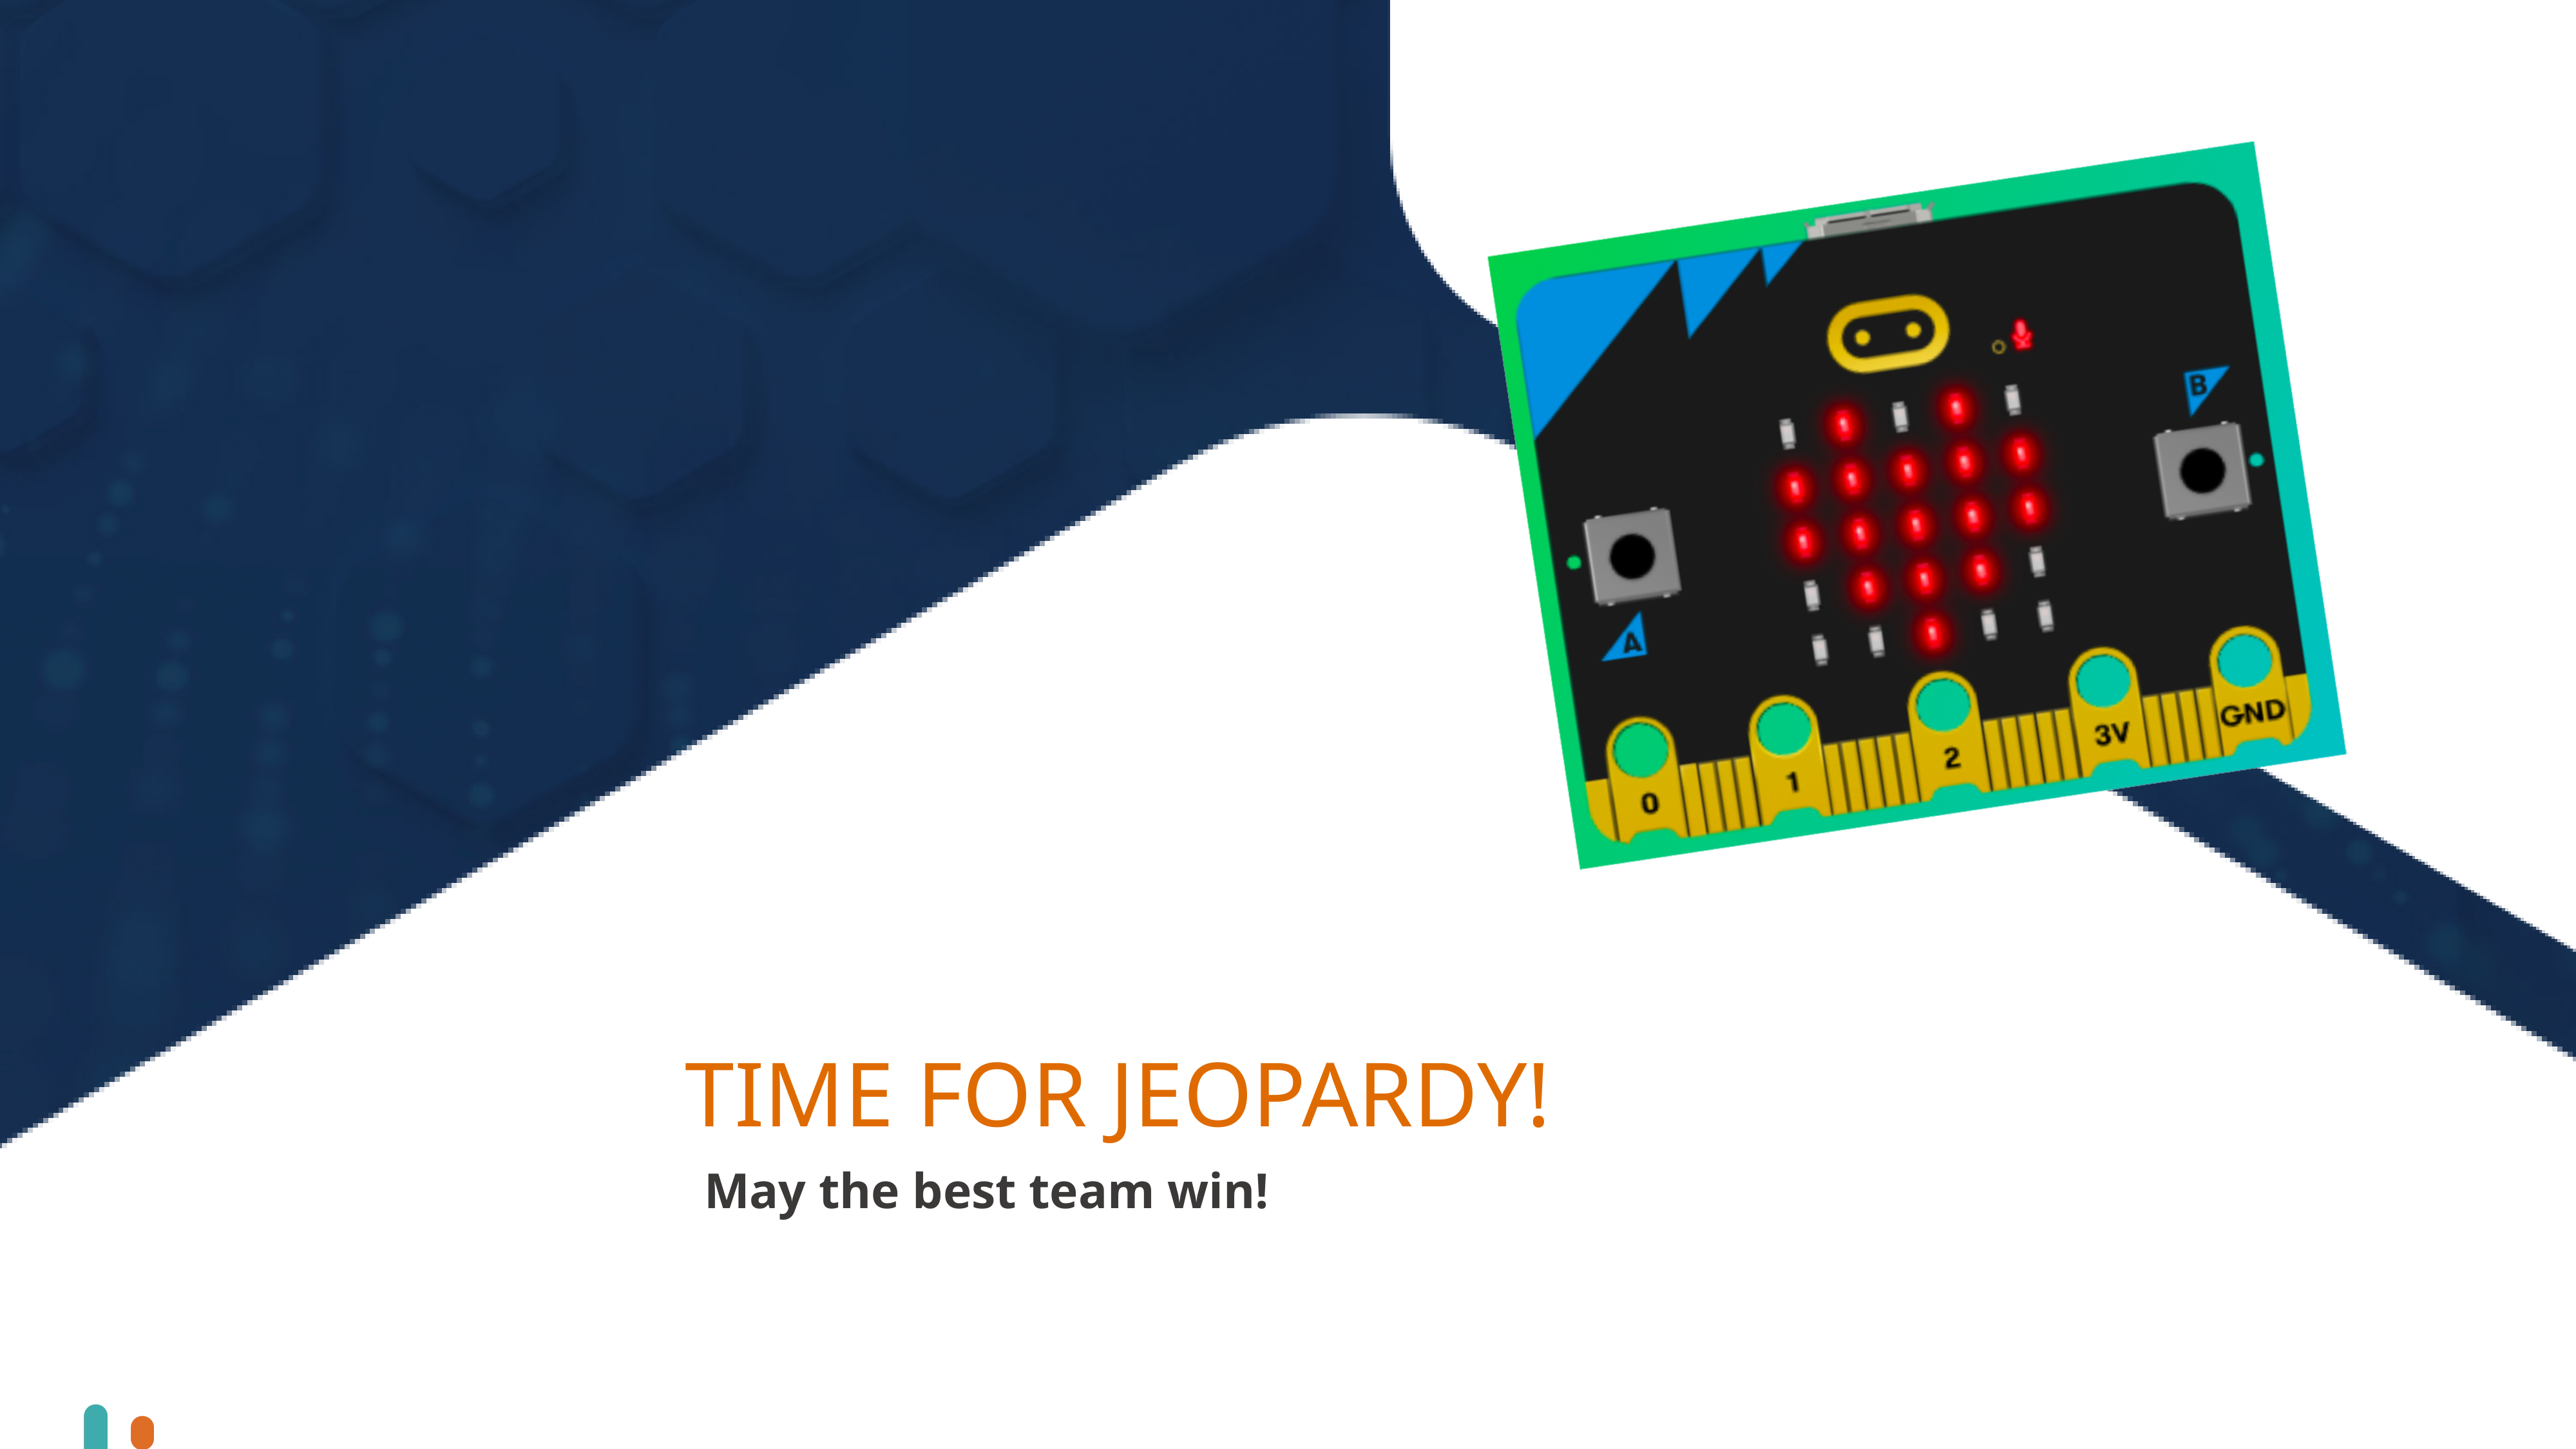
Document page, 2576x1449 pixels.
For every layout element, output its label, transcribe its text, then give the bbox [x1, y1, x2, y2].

list May the best team win! [685, 1153, 2077, 1306]
picture [0, 0, 2576, 1449]
title TIME FOR JEOPARDY! [665, 788, 2020, 1154]
